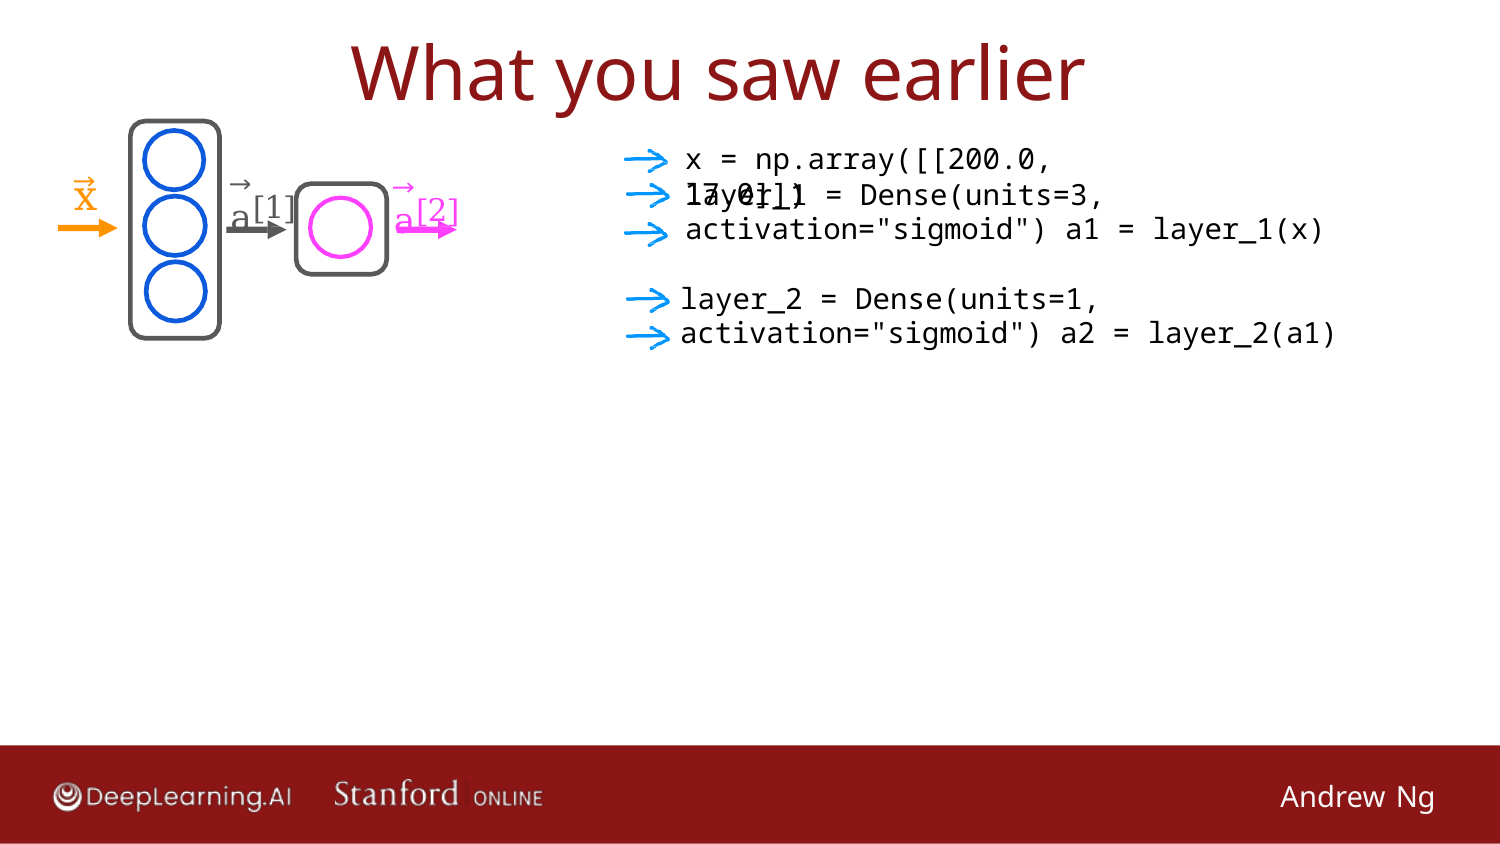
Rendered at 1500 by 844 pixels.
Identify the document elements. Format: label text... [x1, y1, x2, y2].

picture [51, 770, 293, 825]
footer Andrew Ng [1277, 774, 1445, 844]
picture [626, 183, 670, 208]
picture [626, 325, 670, 350]
text_box x = np.array([[200.0, 17.0]]) [683, 137, 1156, 172]
text_box layer_2 = Dense(units=1, activation="sigmoid") a2 = layer_2(a1) [678, 276, 1425, 350]
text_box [127, 118, 390, 341]
text_box x [71, 165, 97, 219]
text_box layer_1 = Dense(units=3, activation="sigmoid") a1 = layer_1(x) [683, 172, 1428, 246]
picture [626, 288, 670, 313]
picture [335, 779, 544, 814]
text_box [57, 218, 118, 238]
text_box a[2] [393, 156, 461, 241]
picture [624, 148, 669, 173]
picture [624, 222, 668, 247]
title What you saw earlier [348, 23, 1152, 167]
